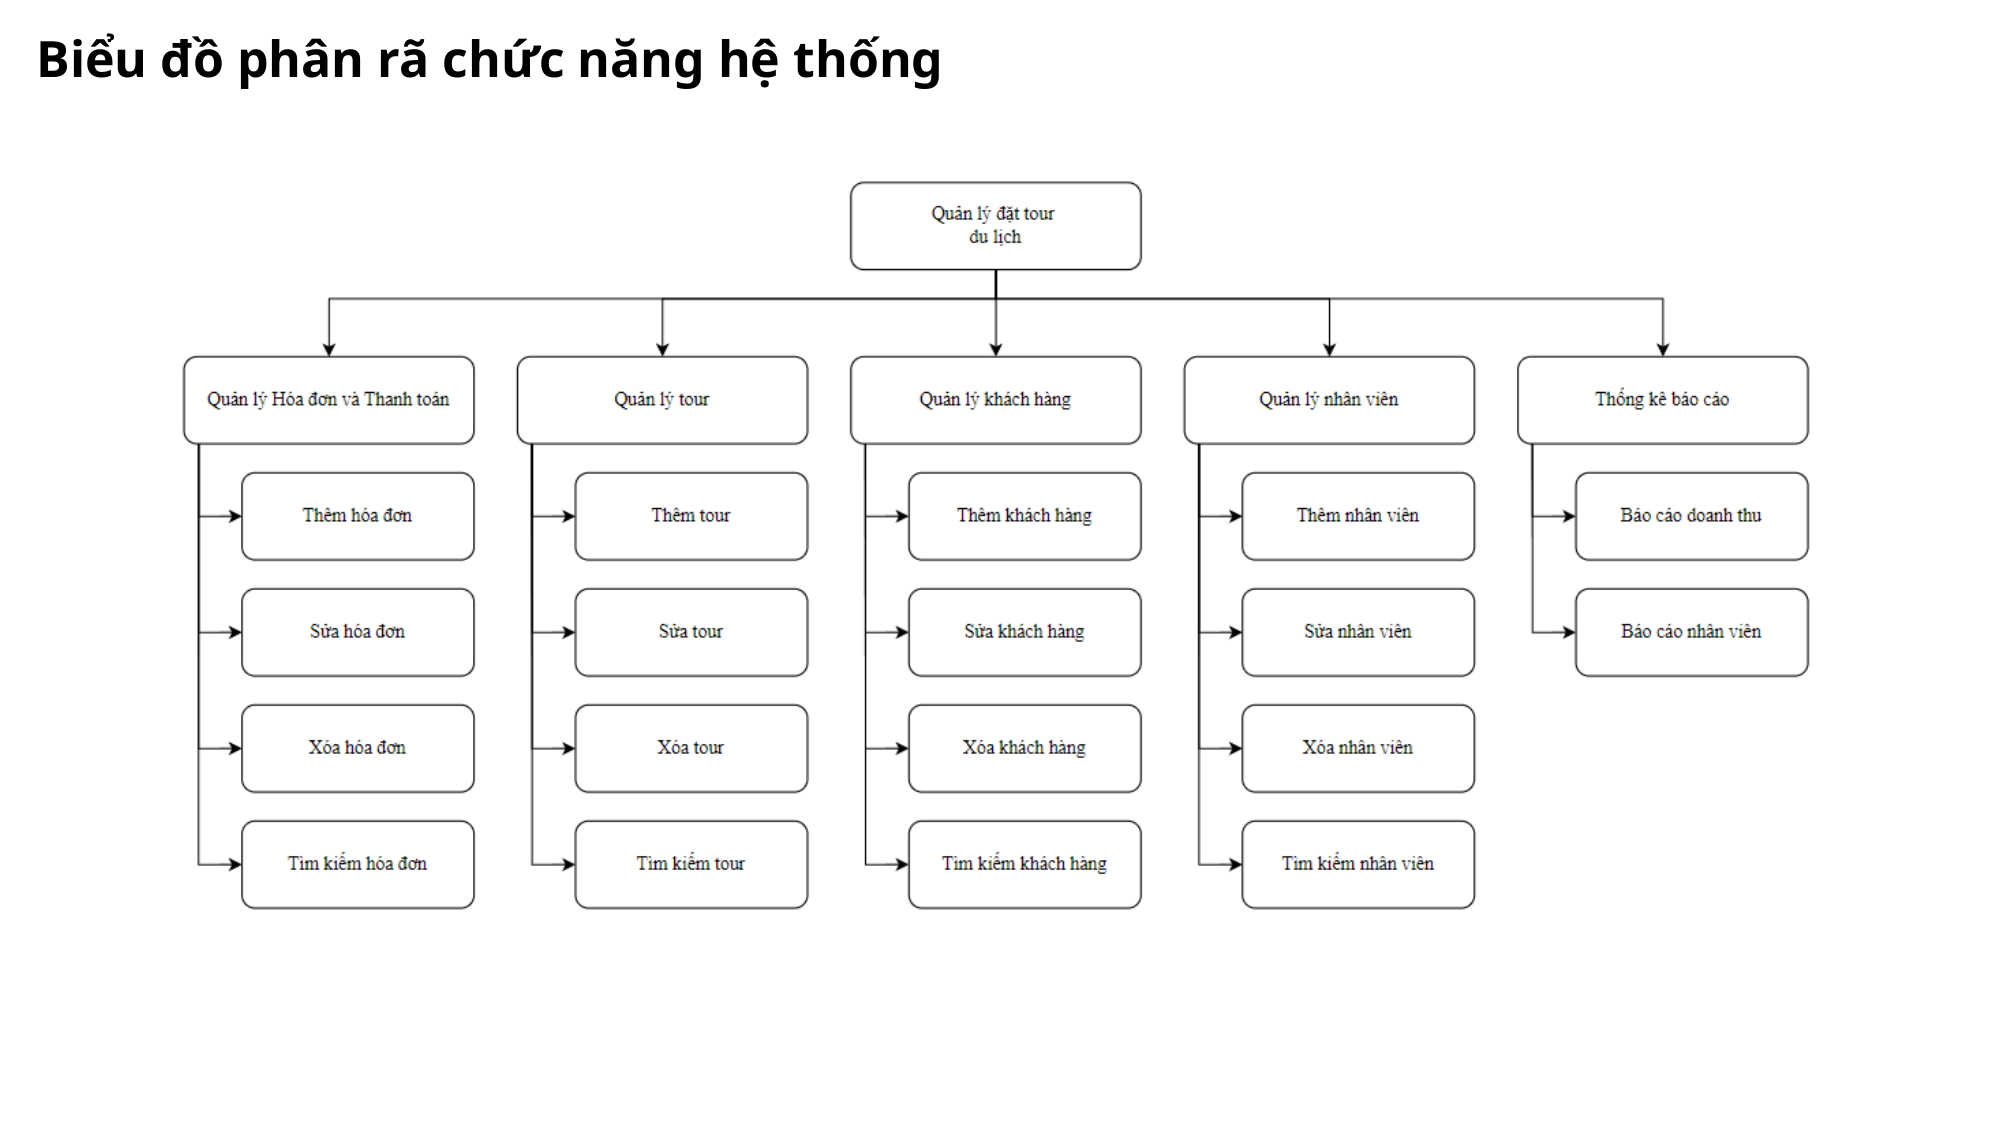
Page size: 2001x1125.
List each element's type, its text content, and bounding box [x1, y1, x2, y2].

text_box Biểu đồ phân rã chức năng hệ thống [22, 20, 1071, 95]
picture [135, 127, 1864, 997]
